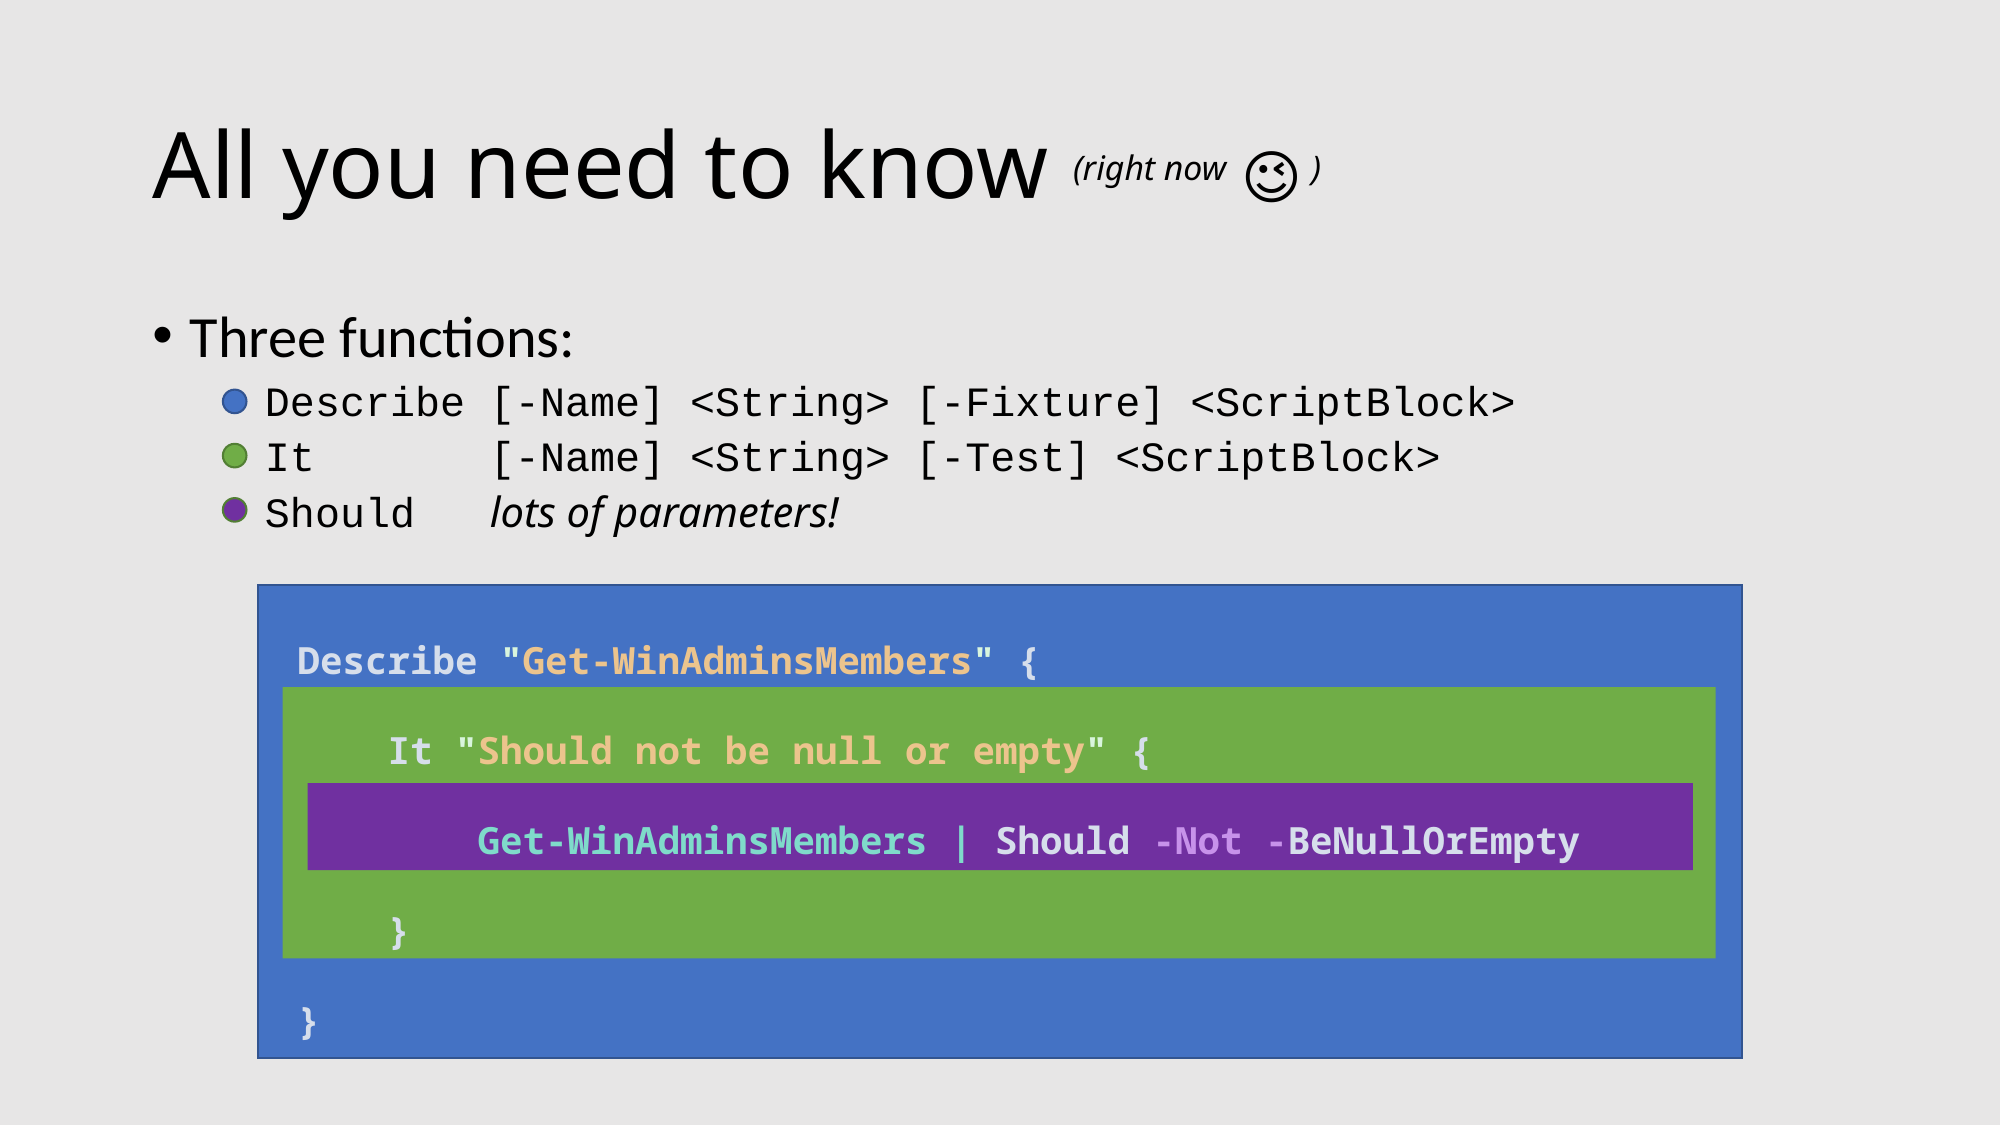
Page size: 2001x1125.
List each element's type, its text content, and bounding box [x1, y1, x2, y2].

list Three functions: Describe [-Name] <String> [-Fixture] <ScriptBlock> It [-Name] <String> [-Test] <ScriptBlock> Should lots of parameters! [137, 299, 1863, 563]
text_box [222, 389, 247, 522]
title All you need to know (right now 😉 ) [137, 59, 1863, 278]
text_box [257, 584, 1743, 1058]
